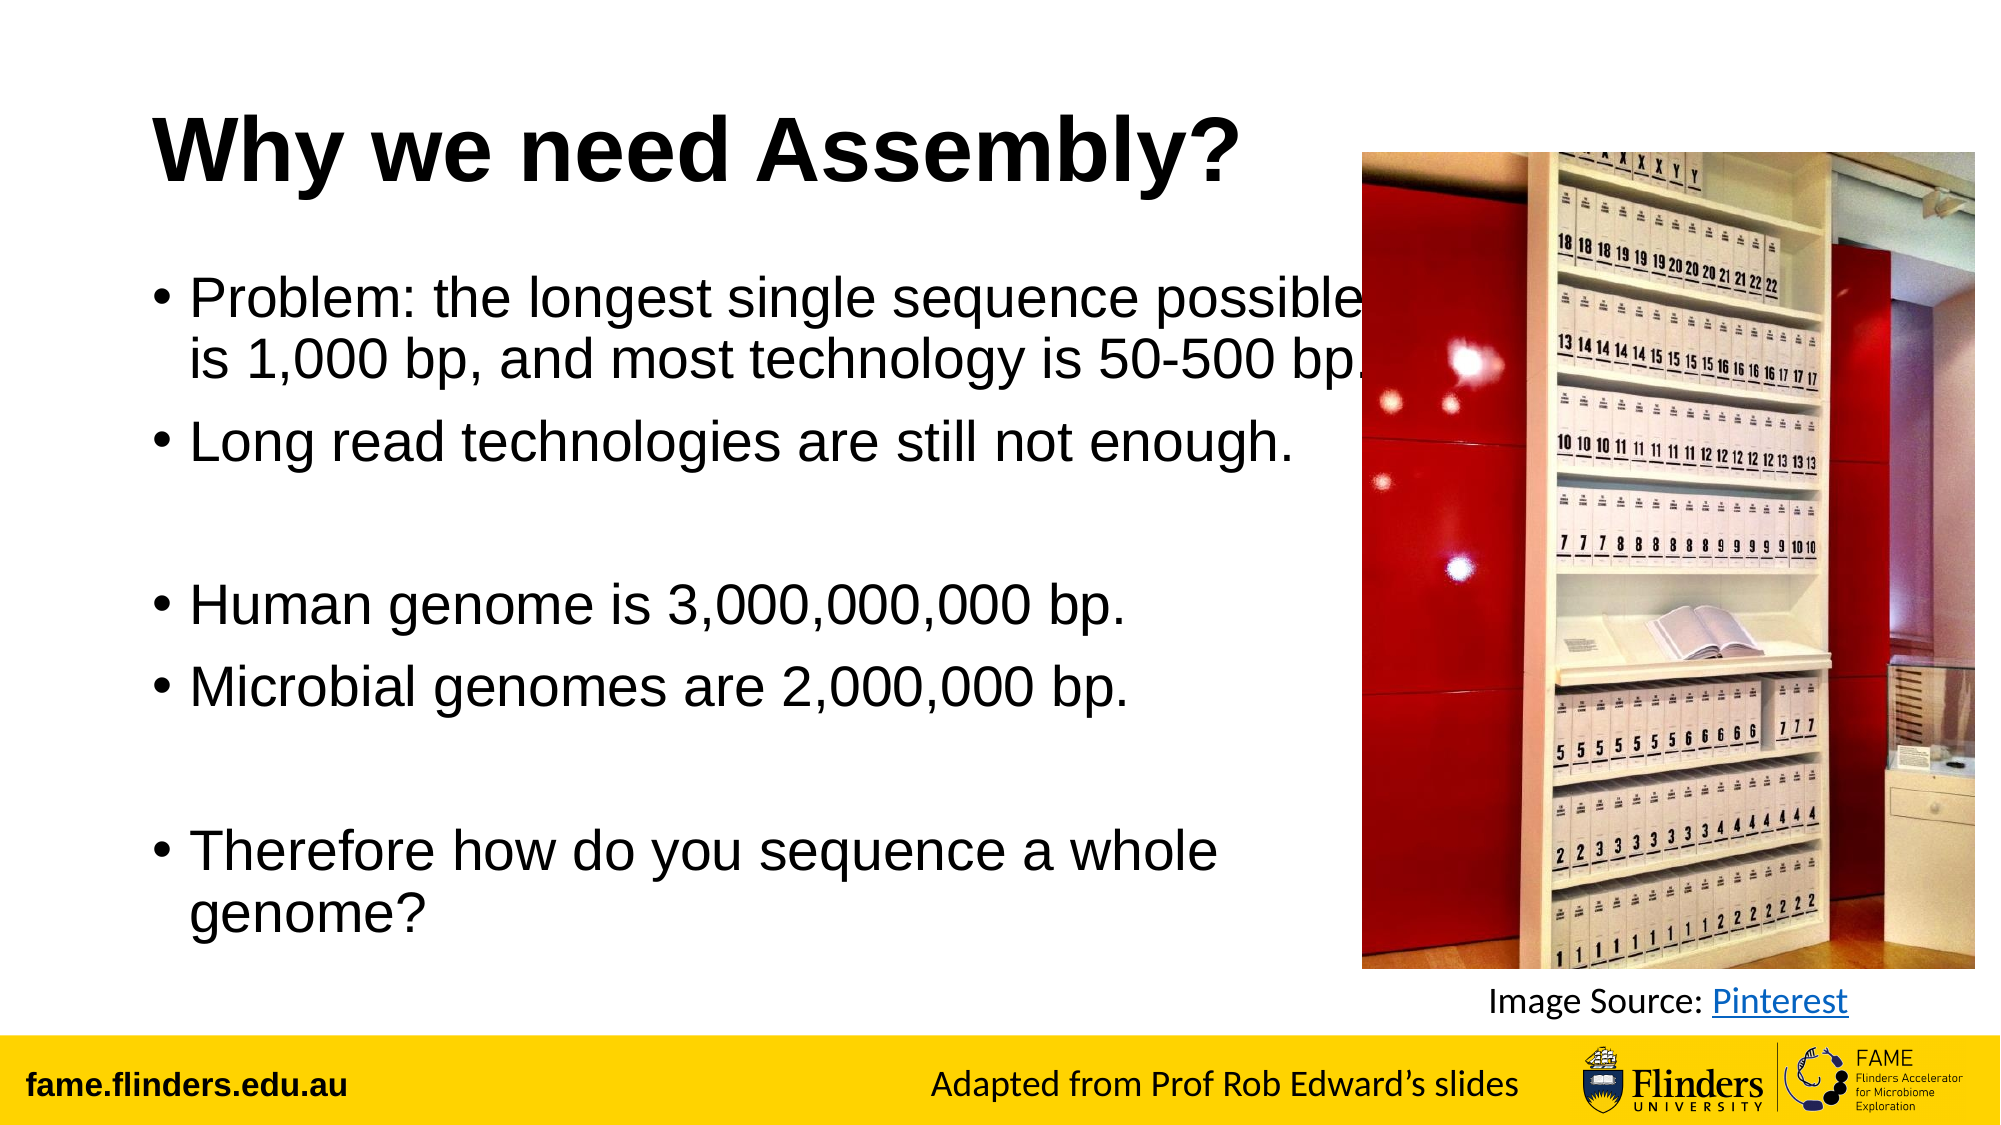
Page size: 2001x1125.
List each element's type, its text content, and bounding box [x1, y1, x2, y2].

text_box Image Source: Pinterest [1382, 969, 1955, 1029]
text_box Adapted from Prof Rob Edward’s slides [907, 1051, 1543, 1112]
list Problem: the longest single sequence possible is 1,000 bp, and most technology is 50-500 bp. Long read technologies are still not enough. Human genome is 3,000,000,000 bp. Microbial genomes are 2,000,000 bp. Therefore how do you sequence a whole genome? [137, 260, 1382, 1004]
picture [1362, 152, 1975, 969]
picture [1570, 1038, 1966, 1122]
title Why we need Assembly? [137, 82, 1863, 222]
